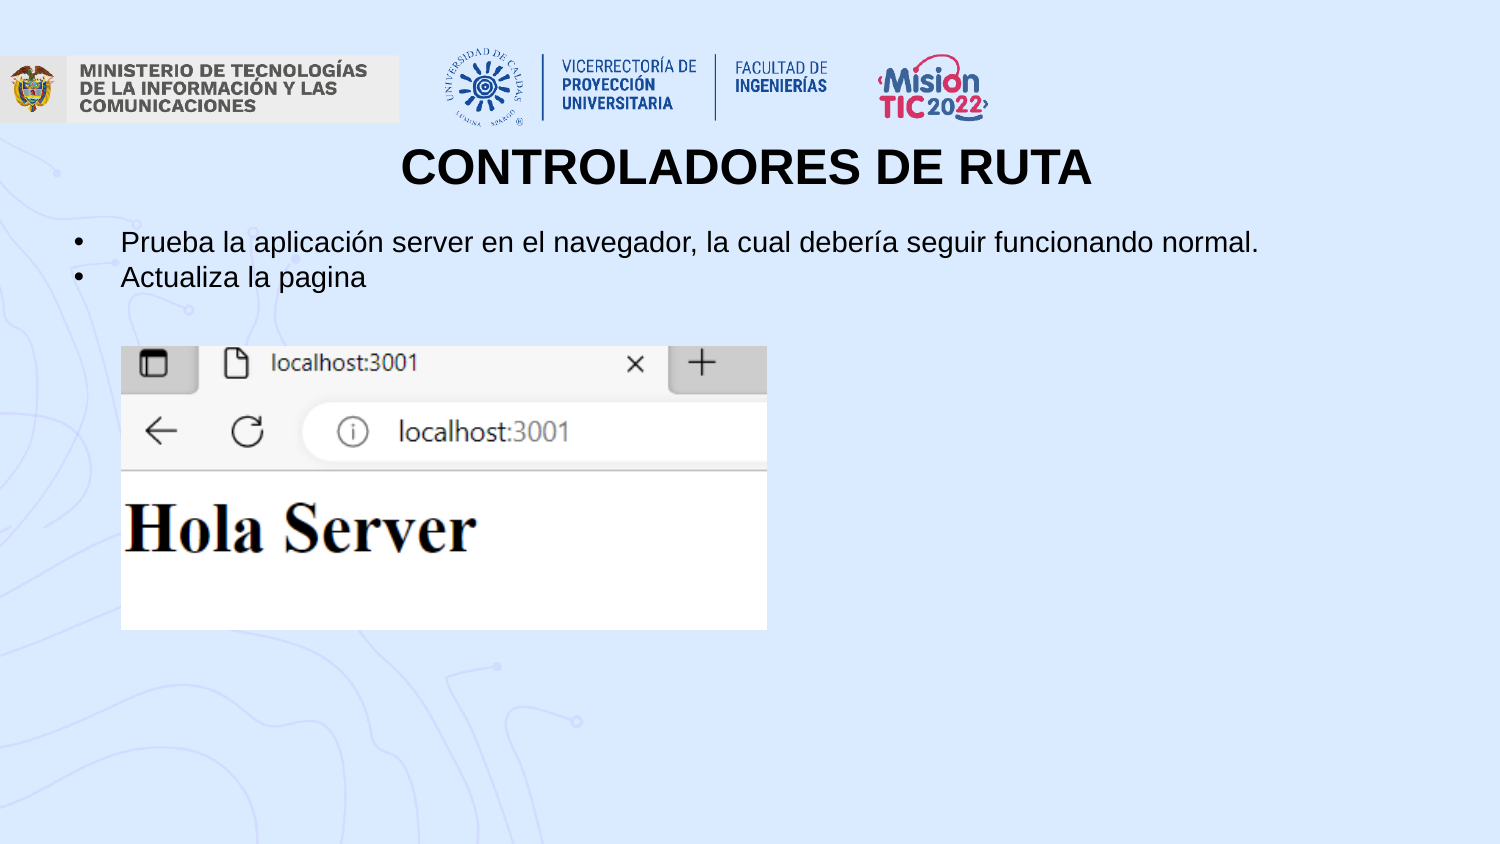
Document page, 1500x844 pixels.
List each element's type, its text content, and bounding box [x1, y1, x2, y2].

text_box CONTROLADORES DE RUTA [198, 127, 1296, 202]
text_box Prueba la aplicación server en el navegador, la cual debería seguir funcionando normal. Actualiza la pagina [58, 216, 1370, 301]
picture [0, 0, 1500, 844]
